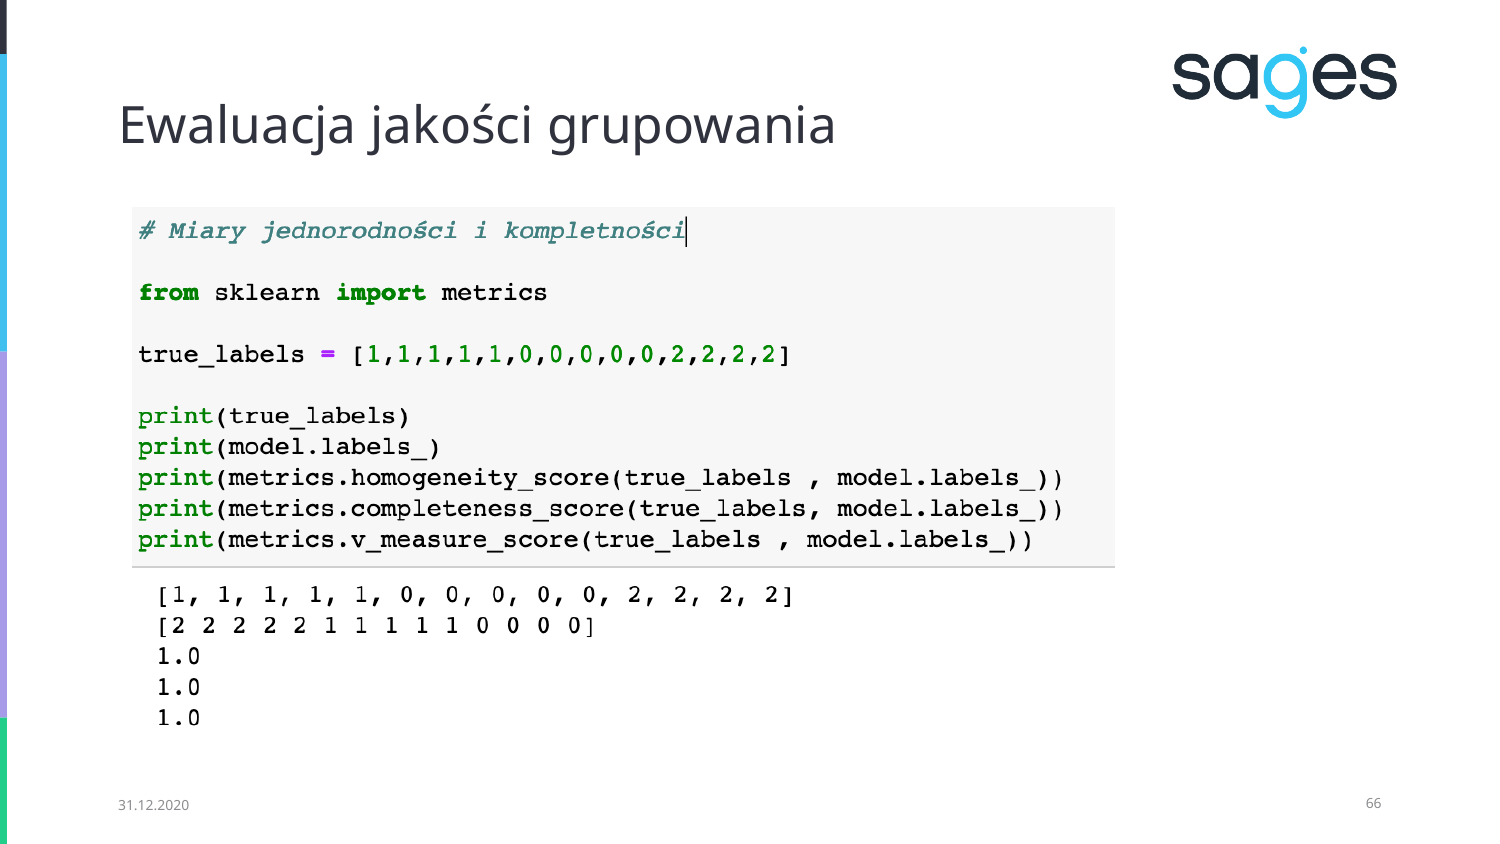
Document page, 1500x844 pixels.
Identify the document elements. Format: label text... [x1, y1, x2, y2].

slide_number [103, 782, 441, 827]
slide_number ‹#› [1059, 782, 1397, 827]
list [132, 207, 1115, 744]
title Ewaluacja jakości grupowania [103, 44, 1397, 208]
